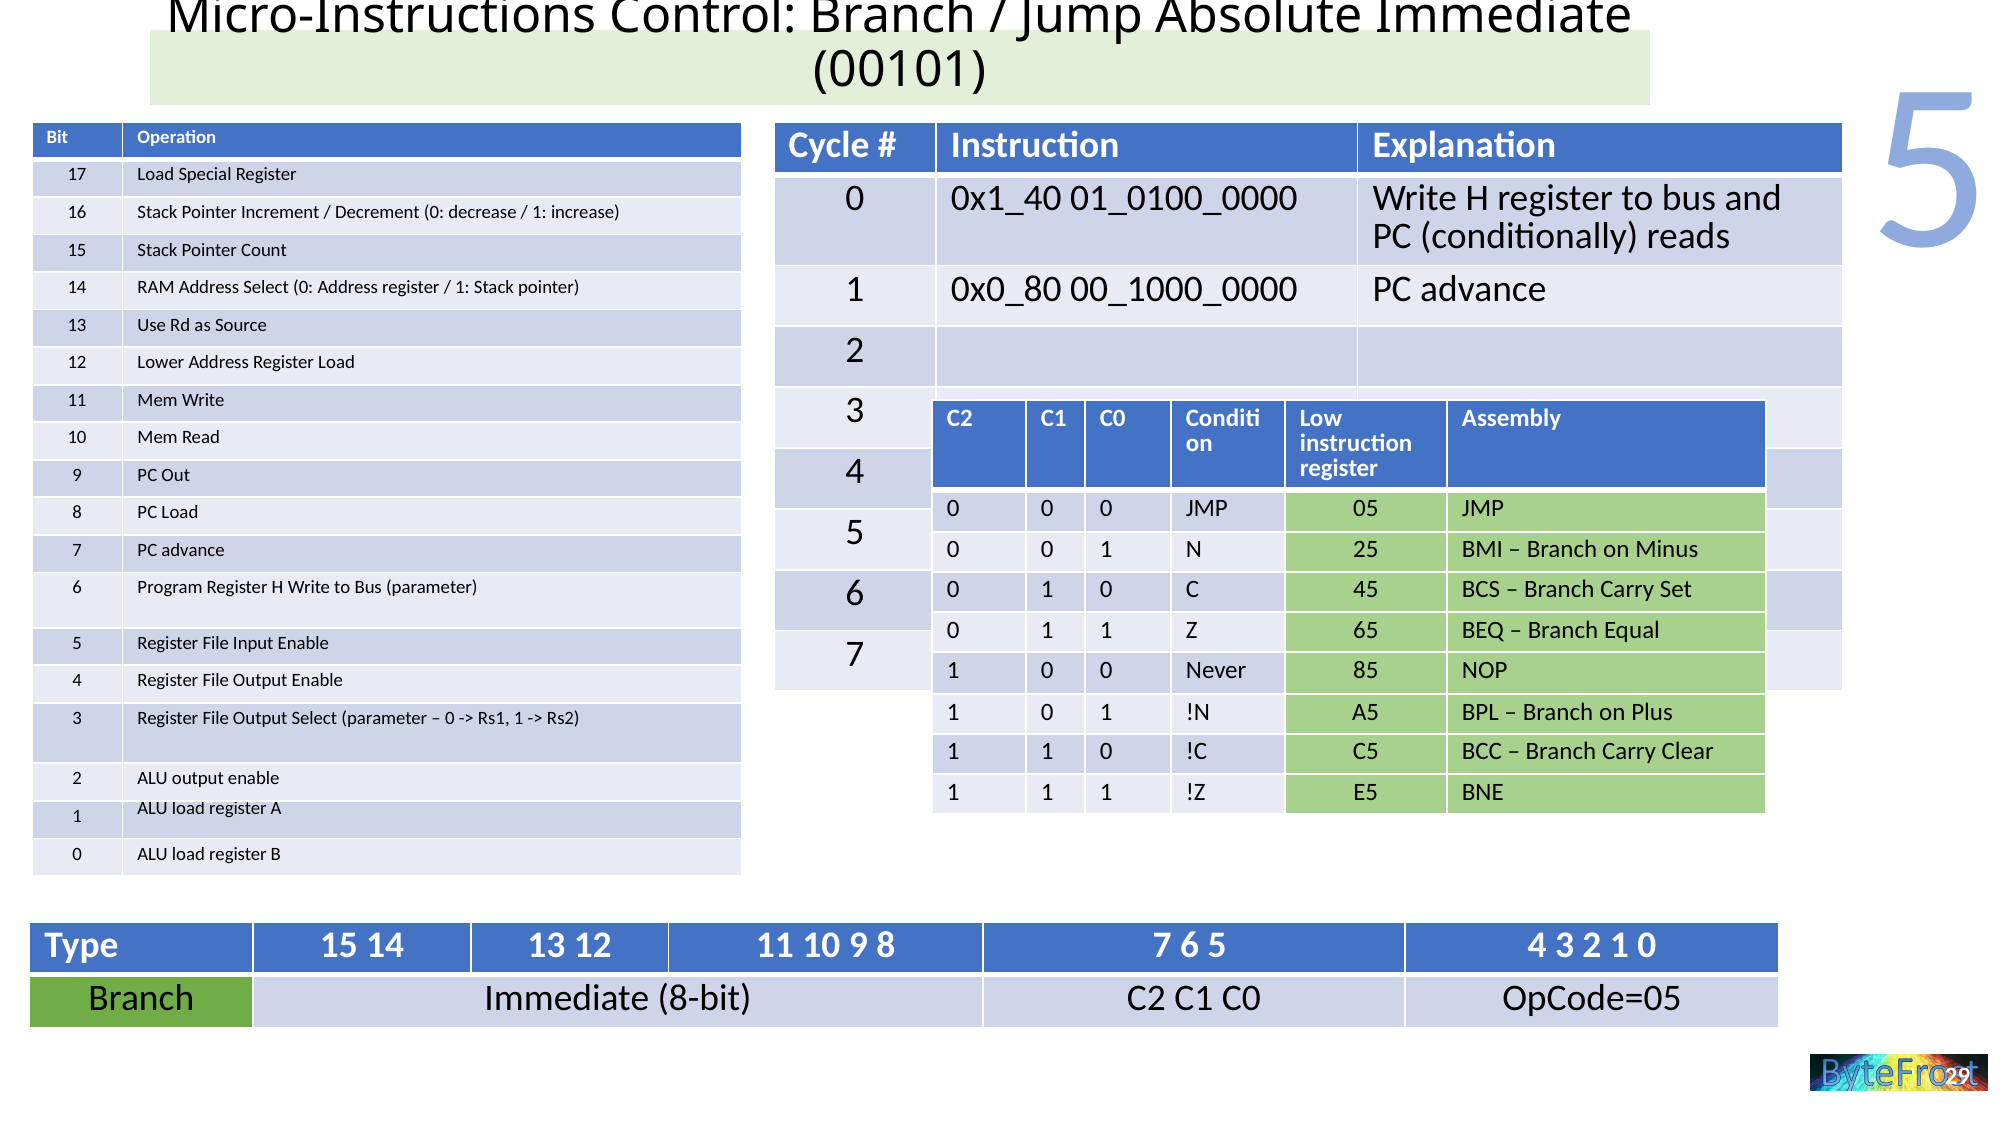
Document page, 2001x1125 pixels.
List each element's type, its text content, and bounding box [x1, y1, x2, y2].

table_cell 0 [933, 613, 1025, 651]
table_cell 1 [933, 735, 1025, 773]
table_cell [1358, 327, 1842, 386]
table_cell !Z [1172, 775, 1284, 813]
table_header 11 10 9 8 [669, 923, 982, 972]
table_cell 1 [1086, 775, 1170, 813]
table_cell 0 [1027, 533, 1084, 571]
table_header 15 14 [254, 923, 470, 972]
table_cell BCS – Branch Carry Set [1448, 573, 1765, 611]
table_cell ALU load register A [123, 802, 741, 838]
table_cell RAM Address Select (0: Address register / 1: Stack pointer) [123, 273, 741, 309]
table_cell Branch [30, 977, 252, 1027]
table_cell 12 [33, 348, 122, 384]
table_cell Stack Pointer Increment / Decrement (0: decrease / 1: increase) [123, 198, 741, 234]
table_cell 14 [33, 273, 122, 309]
table_header 4 3 2 1 0 [1406, 923, 1778, 972]
table_cell Load Special Register [123, 162, 741, 196]
table_cell BNE [1448, 775, 1765, 813]
table_cell 6 [33, 573, 122, 627]
table_cell [1767, 571, 1842, 630]
table_cell Immediate (8-bit) [254, 977, 982, 1027]
table_cell 0 [1027, 493, 1084, 531]
table_header Assembly [1448, 401, 1765, 487]
table_cell Register File Input Enable [123, 629, 741, 664]
table_header Cycle # [775, 123, 935, 172]
table_cell 6 [775, 571, 931, 630]
table_cell C [1172, 573, 1284, 611]
table_cell 7 [33, 536, 122, 572]
table_header Condition [1172, 401, 1284, 487]
table_cell 2 [33, 764, 122, 800]
table_cell 8 [33, 498, 122, 534]
table_cell BCC – Branch Carry Clear [1448, 735, 1765, 773]
text_box 29 [1535, 1044, 1986, 1105]
table_header Type [30, 923, 252, 972]
table_cell A5 [1286, 695, 1446, 733]
table_cell 17 [33, 162, 122, 196]
table_cell 16 [33, 198, 122, 234]
table_cell 0 [1086, 493, 1170, 531]
table_cell 0 [1027, 653, 1084, 693]
table_cell Program Register H Write to Bus (parameter) [123, 573, 741, 627]
table_cell Z [1172, 613, 1284, 651]
table_cell OpCode=05 [1406, 977, 1778, 1027]
table_cell 0 [1086, 653, 1170, 693]
table_cell 0 [933, 573, 1025, 611]
table_cell 1 [1086, 533, 1170, 571]
table_header 7 6 5 [984, 923, 1404, 972]
table_cell Register File Output Select (parameter – 0 -> Rs1, 1 -> Rs2) [123, 704, 741, 762]
table_cell [937, 327, 1357, 386]
table_cell 10 [33, 423, 122, 459]
table_header C2 [933, 401, 1025, 487]
table_cell 0x0_80 00_1000_0000 [937, 266, 1357, 325]
table_cell 7 [775, 631, 931, 690]
table_cell [1767, 510, 1842, 569]
title Micro-Instructions Control: Branch / Jump Absolute Immediate (00101) [150, 29, 1650, 105]
table_cell 65 [1286, 613, 1446, 651]
table_cell 05 [1286, 493, 1446, 531]
table_cell !N [1172, 695, 1284, 733]
table_cell BMI – Branch on Minus [1448, 533, 1765, 571]
table_cell [1767, 631, 1842, 690]
table_cell 4 [33, 666, 122, 702]
table_cell Use Rd as Source [123, 310, 741, 346]
table_cell 25 [1286, 533, 1446, 571]
table_cell 3 [775, 388, 935, 447]
table_header Instruction [937, 123, 1357, 172]
table_cell [1767, 449, 1842, 508]
table_cell N [1172, 533, 1284, 571]
table_header Explanation [1358, 123, 1842, 172]
table_cell NOP [1448, 653, 1765, 693]
table_cell 1 [933, 775, 1025, 813]
table_cell [937, 388, 1357, 399]
table_cell 0 [933, 533, 1025, 571]
table_header Operation [123, 123, 741, 157]
table_cell 1 [1027, 735, 1084, 773]
table_cell [1358, 388, 1842, 447]
table_cell 13 [33, 310, 122, 346]
table_cell Never [1172, 653, 1284, 693]
table_cell E5 [1286, 775, 1446, 813]
table_cell 9 [33, 461, 122, 496]
table_cell 0x1_40 01_0100_0000 [937, 178, 1357, 265]
table_cell Mem Write [123, 386, 741, 421]
text_box 5 [1855, 0, 2000, 303]
table_cell 0 [775, 178, 935, 265]
table_cell BPL – Branch on Plus [1448, 695, 1765, 733]
table_cell JMP [1172, 493, 1284, 531]
table_cell PC advance [1358, 266, 1842, 325]
table_header C1 [1027, 401, 1084, 487]
table_cell ALU load register B [123, 839, 741, 875]
table_cell PC Load [123, 498, 741, 534]
table_cell 0 [33, 839, 122, 875]
table_cell PC Out [123, 461, 741, 496]
table_cell Lower Address Register Load [123, 348, 741, 384]
table_cell 1 [1086, 695, 1170, 733]
table_cell 0 [1086, 735, 1170, 773]
table_cell 1 [1027, 613, 1084, 651]
table_cell 11 [33, 386, 122, 421]
table_cell 1 [775, 266, 935, 325]
table_cell 45 [1286, 573, 1446, 611]
table_cell 0 [1086, 573, 1170, 611]
table_cell 0 [1027, 695, 1084, 733]
table_cell 0 [933, 493, 1025, 531]
table_cell Write H register to bus and PC (conditionally) reads [1358, 178, 1842, 265]
table_cell 2 [775, 327, 935, 386]
table_header 13 12 [472, 923, 668, 972]
table_cell 3 [33, 704, 122, 762]
table_cell 85 [1286, 653, 1446, 693]
table_cell C2 C1 C0 [984, 977, 1404, 1027]
table_cell 1 [1027, 775, 1084, 813]
table_cell 1 [933, 695, 1025, 733]
table_cell Mem Read [123, 423, 741, 459]
table_cell BEQ – Branch Equal [1448, 613, 1765, 651]
table_header Low instruction register [1286, 401, 1446, 487]
table_cell 5 [33, 629, 122, 664]
table_cell Register File Output Enable [123, 666, 741, 702]
table_cell PC advance [123, 536, 741, 572]
table_cell 1 [1027, 573, 1084, 611]
table_cell 1 [933, 653, 1025, 693]
table_cell !C [1172, 735, 1284, 773]
table_cell ALU output enable [123, 764, 741, 800]
table_header Bit [33, 123, 122, 157]
table_cell 1 [1086, 613, 1170, 651]
table_cell 1 [33, 802, 122, 838]
table_cell 5 [775, 510, 931, 569]
table_cell JMP [1448, 493, 1765, 531]
table_cell 15 [33, 235, 122, 271]
table_cell 4 [775, 449, 931, 508]
table_cell Stack Pointer Count [123, 235, 741, 271]
picture [1810, 1054, 1988, 1091]
table_cell C5 [1286, 735, 1446, 773]
table_header C0 [1086, 401, 1170, 487]
